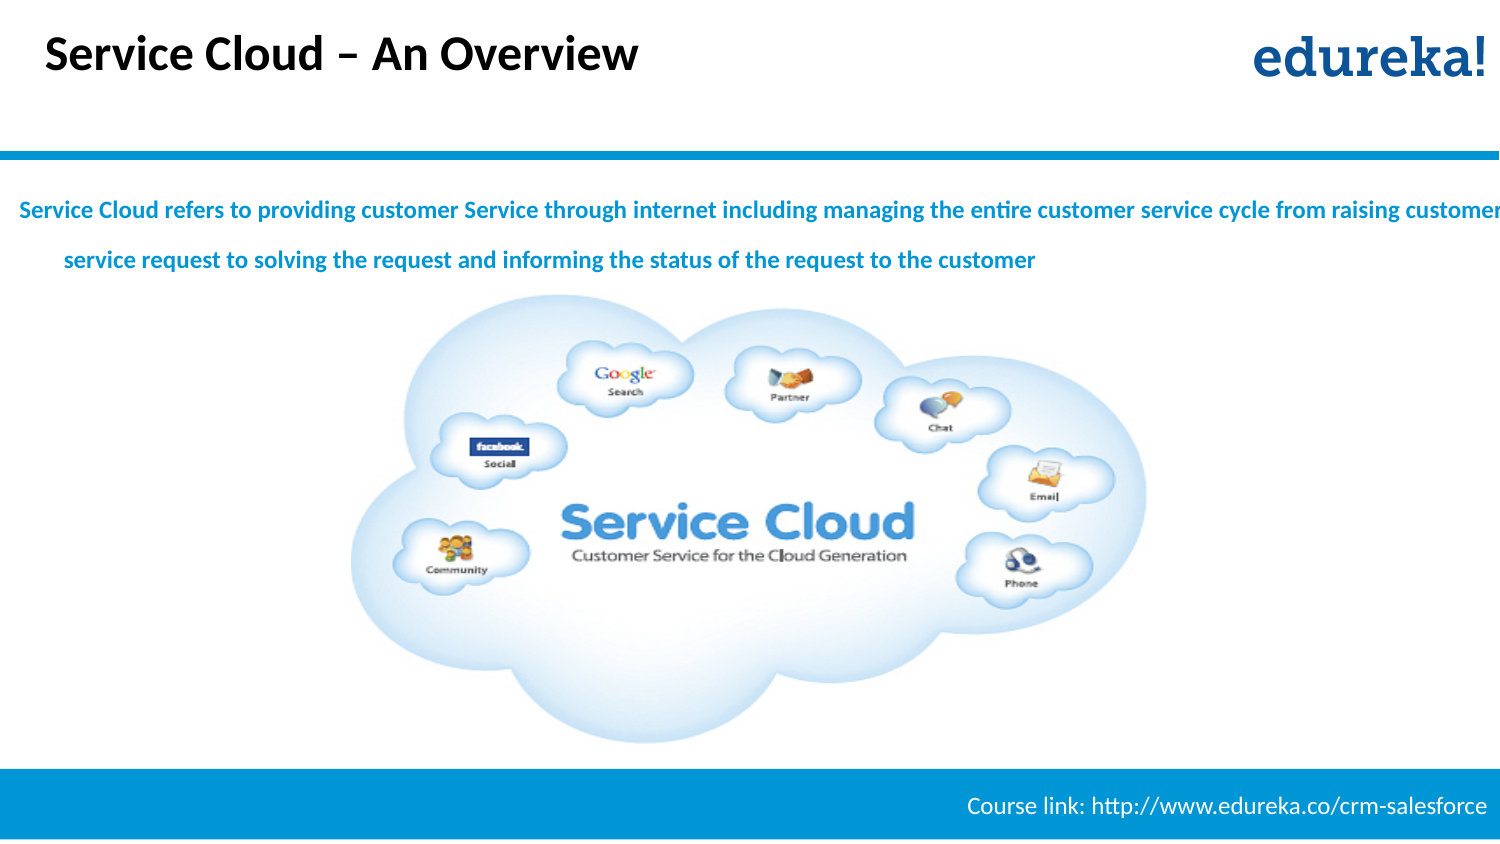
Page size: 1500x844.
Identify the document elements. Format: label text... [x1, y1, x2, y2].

picture [350, 294, 1149, 744]
text_box Service Cloud – An Overview [29, 13, 1500, 84]
text_box Course link: http://www.edureka.co/crm-salesforce [0, 768, 1500, 840]
picture [1254, 36, 1485, 77]
text_box Service Cloud refers to providing customer Service through internet including managing the entire customer service cycle from raising customer service request to solving the request and informing the status of the request to the customer [4, 166, 1500, 811]
